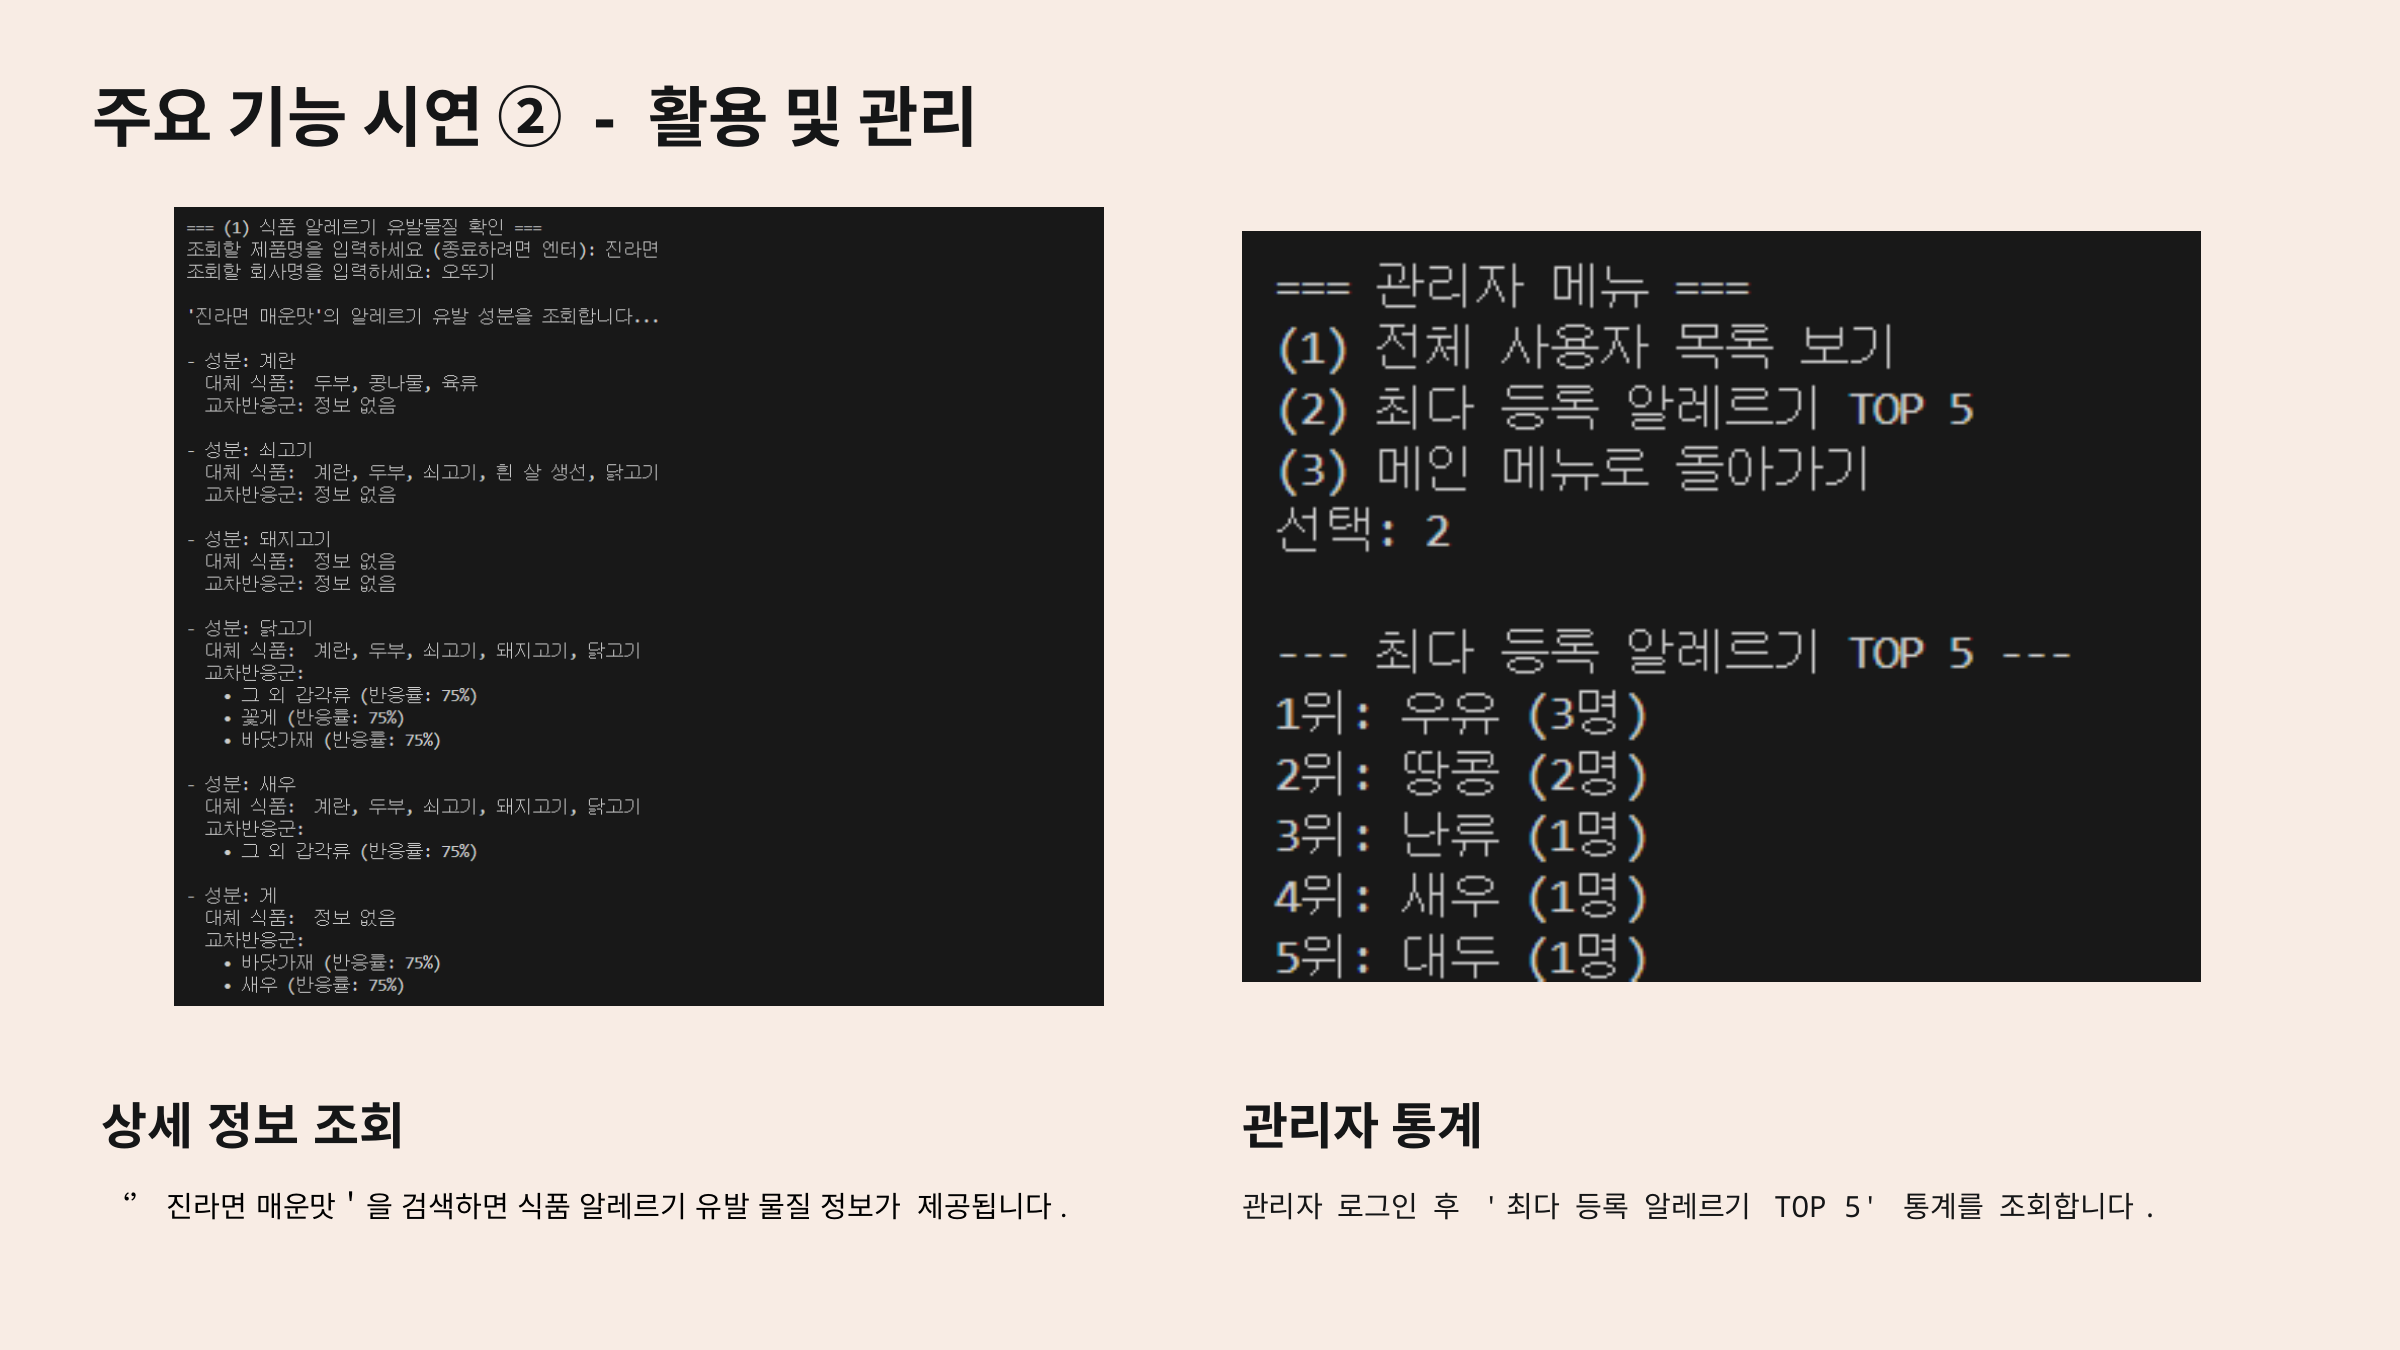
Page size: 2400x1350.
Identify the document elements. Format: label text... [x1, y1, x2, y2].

text_box 관리자 로그인 후 '최다 등록 알레르기 TOP 5' 통계를 조회합니다. [1242, 1181, 2318, 1224]
picture [174, 207, 1104, 1006]
text_box 주요 기능 시연 ② - 활용 및 관리 [92, 72, 994, 156]
text_box 상세 정보 조회 [101, 1105, 499, 1156]
text_box 관리자 통계 [1242, 1105, 1640, 1156]
text_box ‘’진라면 매운맛＇을 검색하면 식품 알레르기 유발 물질 정보가 제공됩니다. [101, 1181, 1177, 1224]
picture [1242, 231, 2201, 982]
